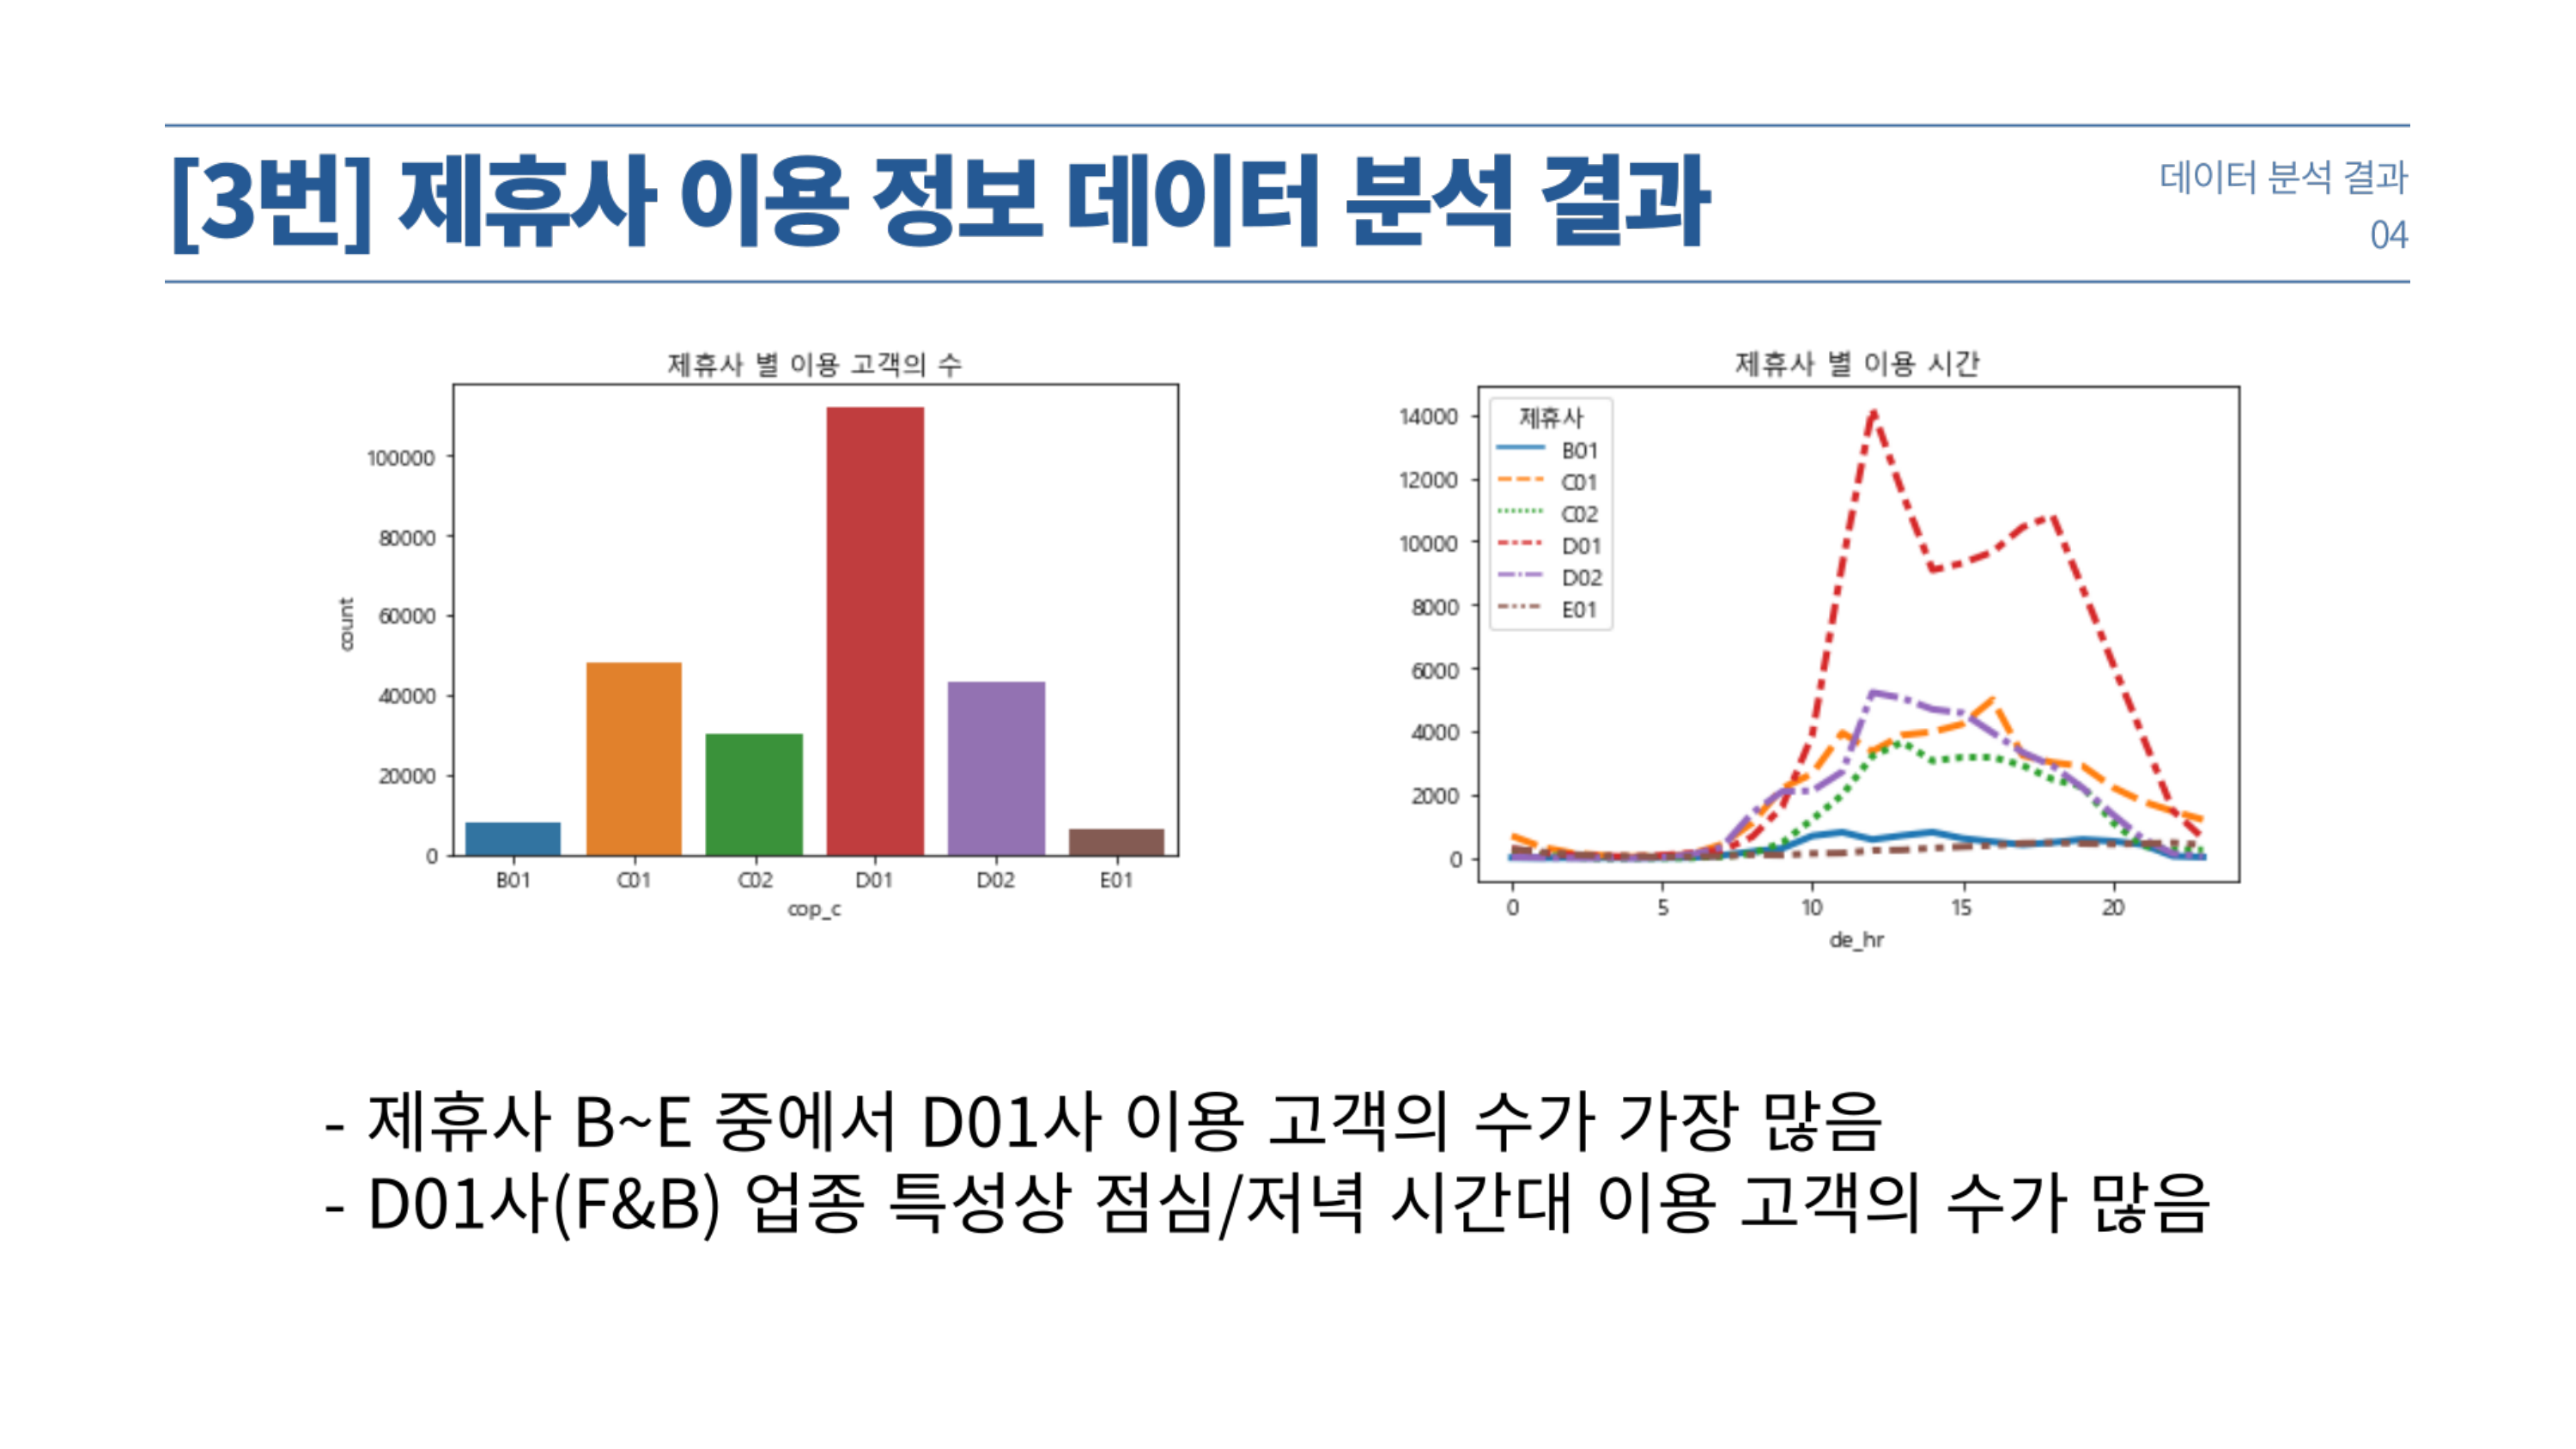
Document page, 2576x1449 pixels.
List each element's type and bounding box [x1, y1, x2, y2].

picture [313, 1058, 2242, 1272]
picture [150, 108, 2427, 320]
text_box [323, 337, 1194, 933]
text_box [165, 121, 2410, 130]
text_box [1382, 337, 2253, 963]
text_box [165, 277, 2410, 287]
